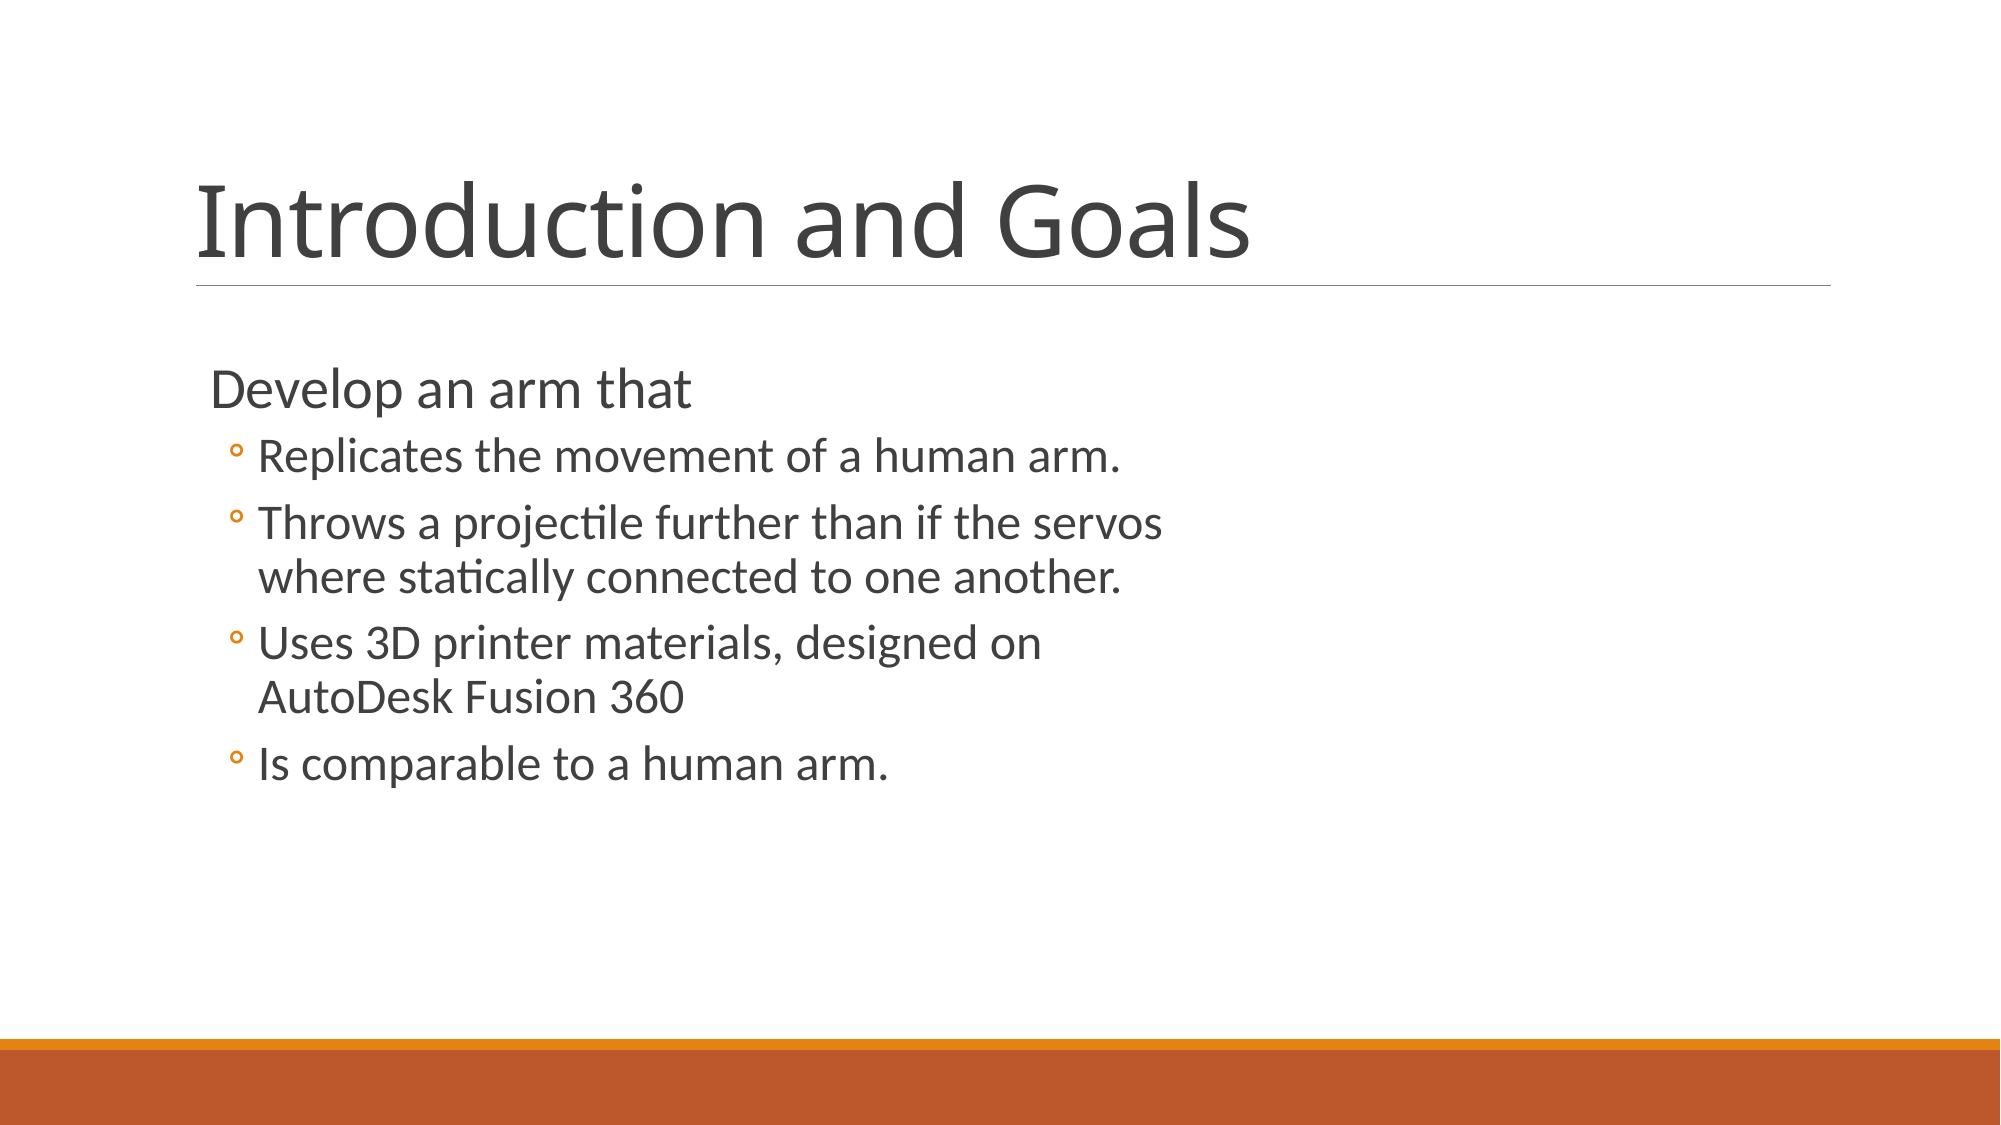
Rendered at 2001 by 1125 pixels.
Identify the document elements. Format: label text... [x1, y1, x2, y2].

title Introduction and Goals [180, 47, 1830, 285]
list Develop an arm that Replicates the movement of a human arm. Throws a projectile further than if the servos where statically connected to one another. Uses 3D printer materials, designed on AutoDesk Fusion 360 Is comparable to a human arm. [195, 351, 1248, 1011]
